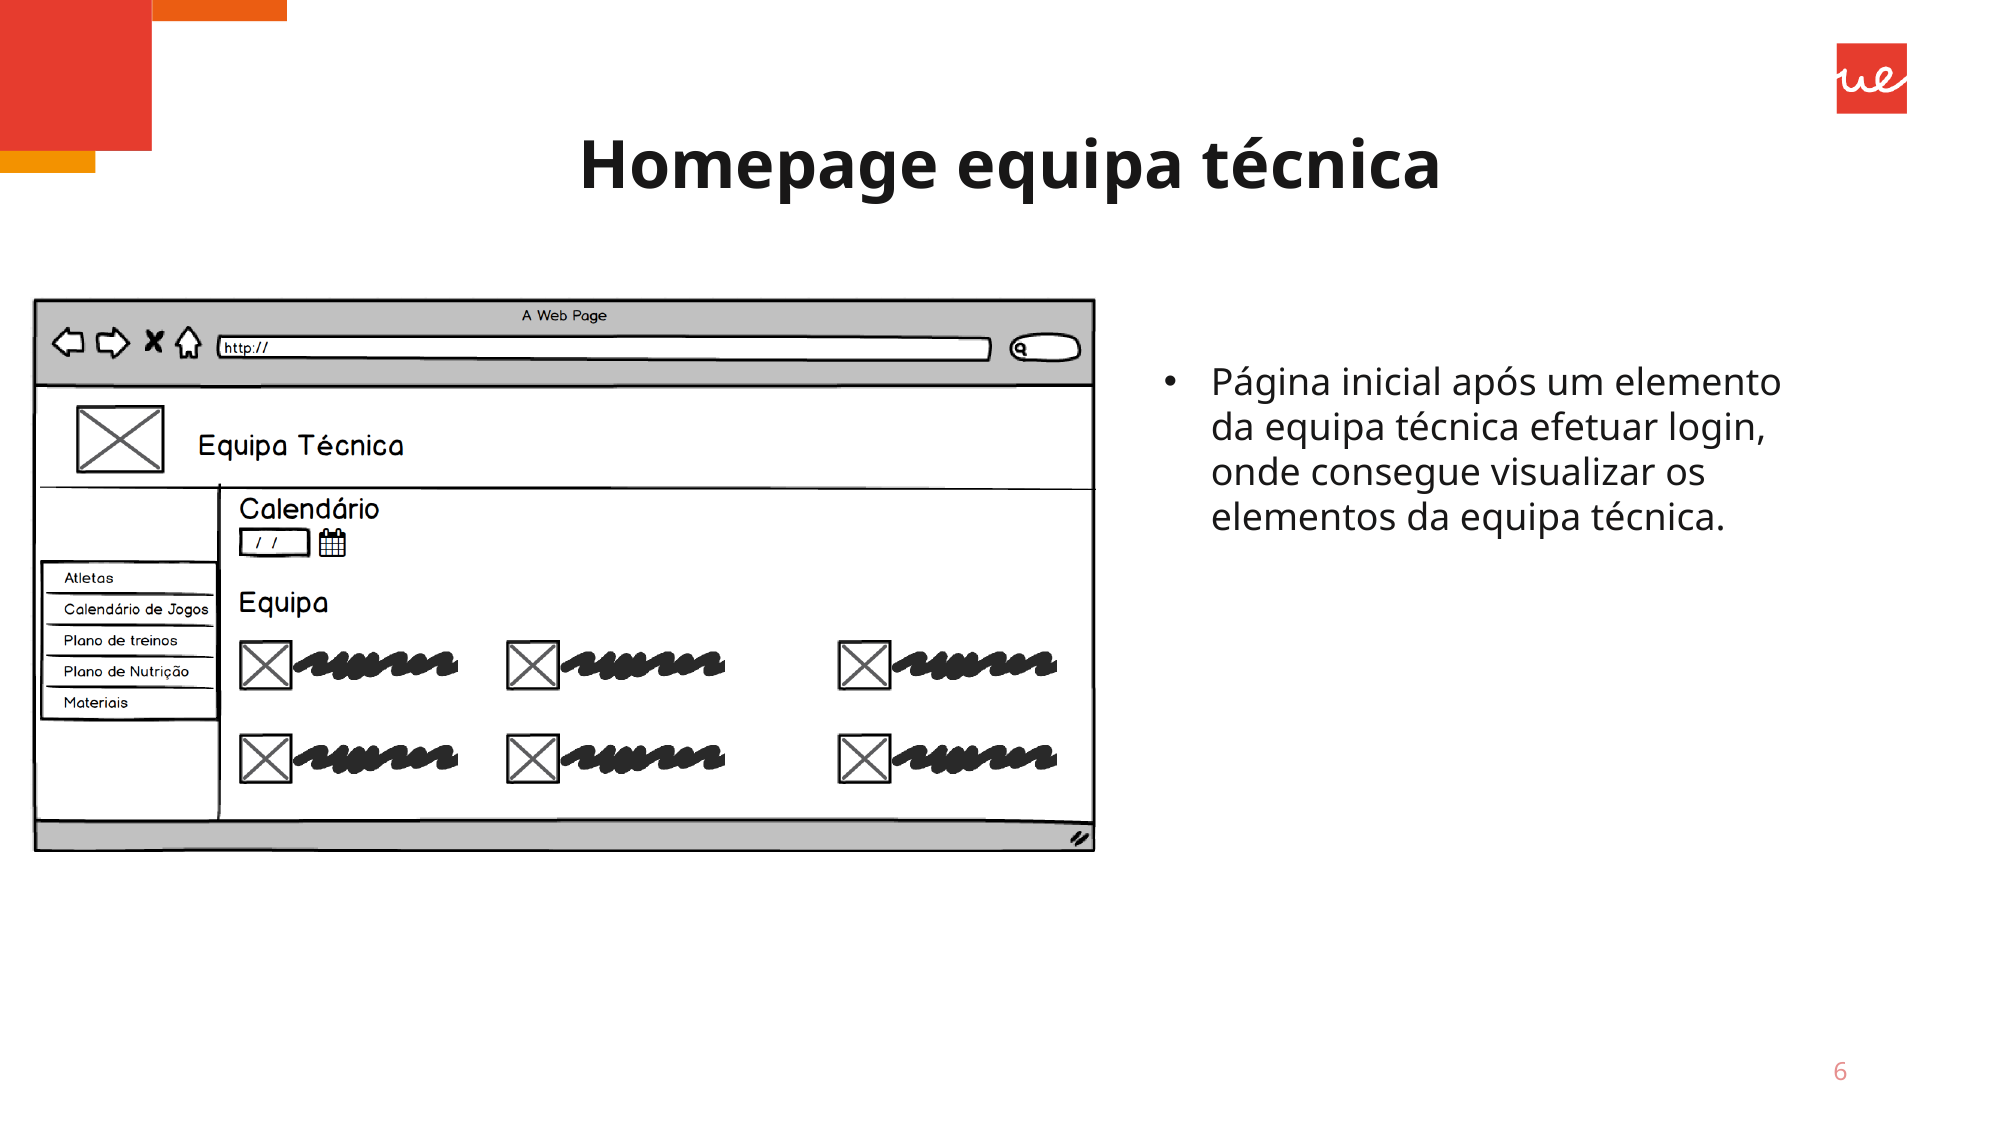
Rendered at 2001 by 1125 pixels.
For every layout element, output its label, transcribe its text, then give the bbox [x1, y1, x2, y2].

slide_number 6 [1412, 1042, 1863, 1103]
picture [0, 0, 287, 174]
title Homepage equipa técnica [91, 105, 1931, 228]
text_box Página inicial após um elemento da equipa técnica efetuar login, onde consegue visualizar os elementos da equipa técnica. [1149, 350, 1827, 546]
picture [30, 297, 1096, 852]
picture [1826, 34, 1916, 105]
